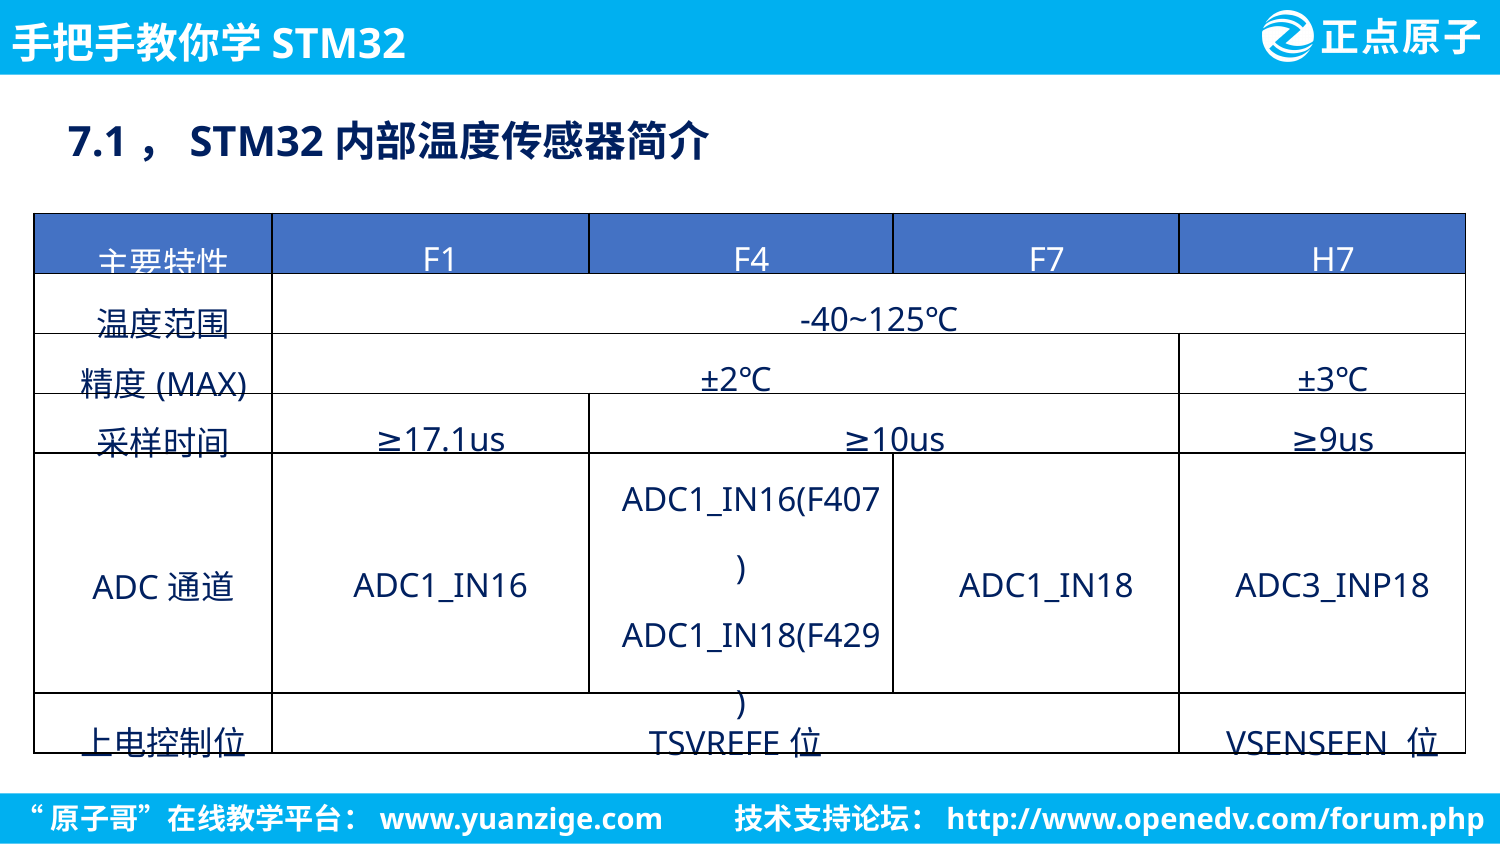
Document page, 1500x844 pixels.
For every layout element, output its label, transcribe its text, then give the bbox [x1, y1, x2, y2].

text_box 7.1，STM32内部温度传感器简介 [60, 85, 1157, 169]
table_cell 上电控制位 [35, 694, 271, 752]
table_cell 温度范围 [35, 274, 271, 333]
table_cell TSVREFE位 [273, 694, 1178, 752]
picture [1322, 21, 1357, 52]
picture [1364, 45, 1370, 53]
text_box 手把手教你学STM32 [0, 0, 967, 75]
text_box [0, 0, 1500, 76]
picture [1263, 27, 1307, 61]
table_cell ADC1_IN16 [273, 454, 588, 692]
table_header H7 [1180, 214, 1465, 273]
picture [1404, 20, 1438, 54]
table_cell VSENSEEN 位 [1180, 694, 1465, 752]
text_box “原子哥”在线教学平台：www.yuanzige.com [0, 793, 544, 843]
table_cell ≥17.1us [273, 394, 588, 452]
table_cell ≥10us [590, 394, 1178, 452]
table_cell ADC1_IN18 [894, 454, 1178, 692]
picture [1445, 21, 1479, 54]
table_cell 采样时间 [35, 394, 271, 452]
picture [1391, 45, 1397, 53]
table_header F1 [273, 214, 588, 273]
picture [1267, 11, 1313, 45]
table_header F4 [590, 214, 892, 273]
picture [1412, 44, 1418, 52]
table_header F7 [894, 214, 1178, 273]
table_cell ADC3_INP18 [1180, 454, 1465, 692]
text_box 技术支持论坛：http://www.openedv.com/forum.php [544, 793, 1500, 843]
table_cell ADC通道 [35, 454, 271, 692]
table_cell -40~125℃ [273, 274, 1465, 333]
table_header 主要特性 [35, 214, 271, 273]
table_cell ±3℃ [1180, 334, 1465, 393]
picture [1367, 18, 1396, 42]
table_cell 精度(MAX) [35, 334, 271, 393]
table_cell ADC1_IN16(F407) ADC1_IN18(F429) [590, 454, 892, 692]
picture [1431, 44, 1438, 52]
table_cell ±2℃ [273, 334, 1178, 393]
table_cell ≥9us [1180, 394, 1465, 452]
